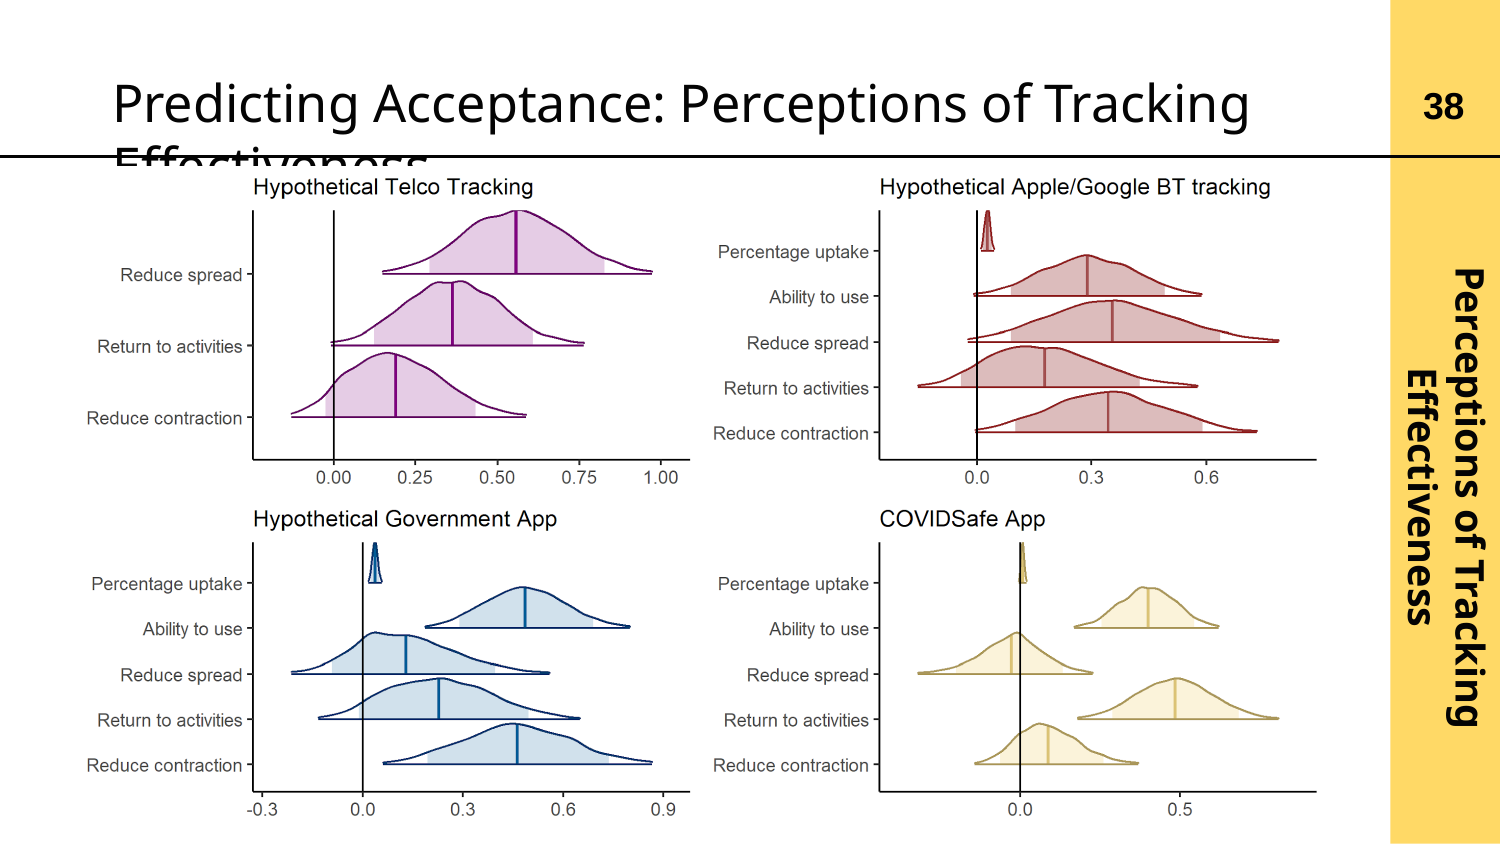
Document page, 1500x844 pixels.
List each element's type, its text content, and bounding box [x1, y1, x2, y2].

picture [75, 166, 1329, 830]
slide_number ‹#› [1408, 72, 1488, 137]
text_box Perceptions of Tracking Effectiveness [1412, 156, 1483, 839]
title Predicting Acceptance: Perceptions of Tracking Effectiveness [97, 55, 1397, 167]
